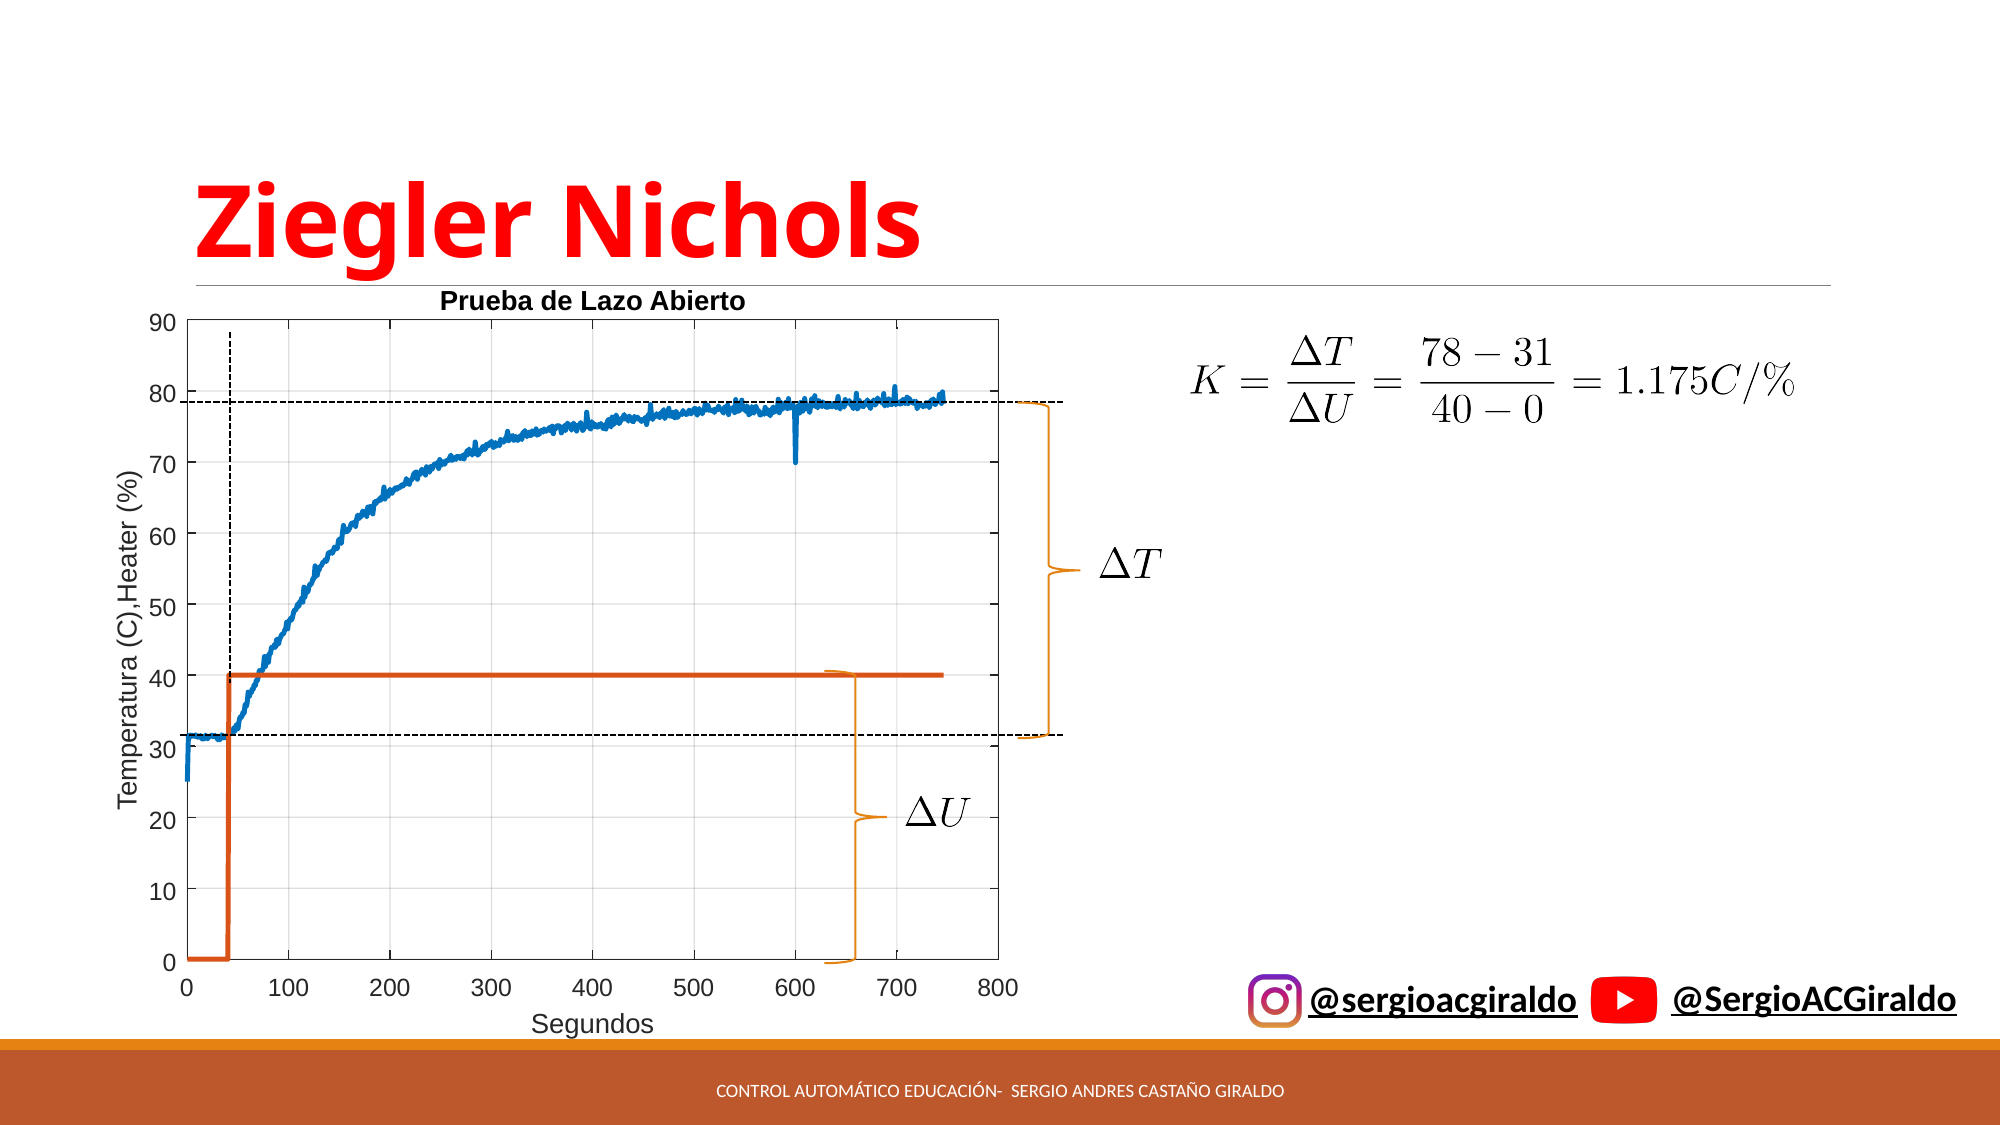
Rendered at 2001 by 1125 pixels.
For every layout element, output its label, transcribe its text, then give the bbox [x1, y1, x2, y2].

picture [1189, 335, 1794, 424]
picture [1099, 547, 1163, 578]
picture [1248, 974, 1302, 1028]
title Ziegler Nichols [180, 47, 1830, 285]
text_box [1026, 412, 1081, 731]
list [112, 287, 1019, 1039]
picture [1580, 956, 1668, 1044]
picture [905, 795, 971, 828]
footer CONTROL AUTOMÁTICO EDUCACIÓN- Sergio Andres Castaño Giraldo [604, 1059, 1396, 1120]
